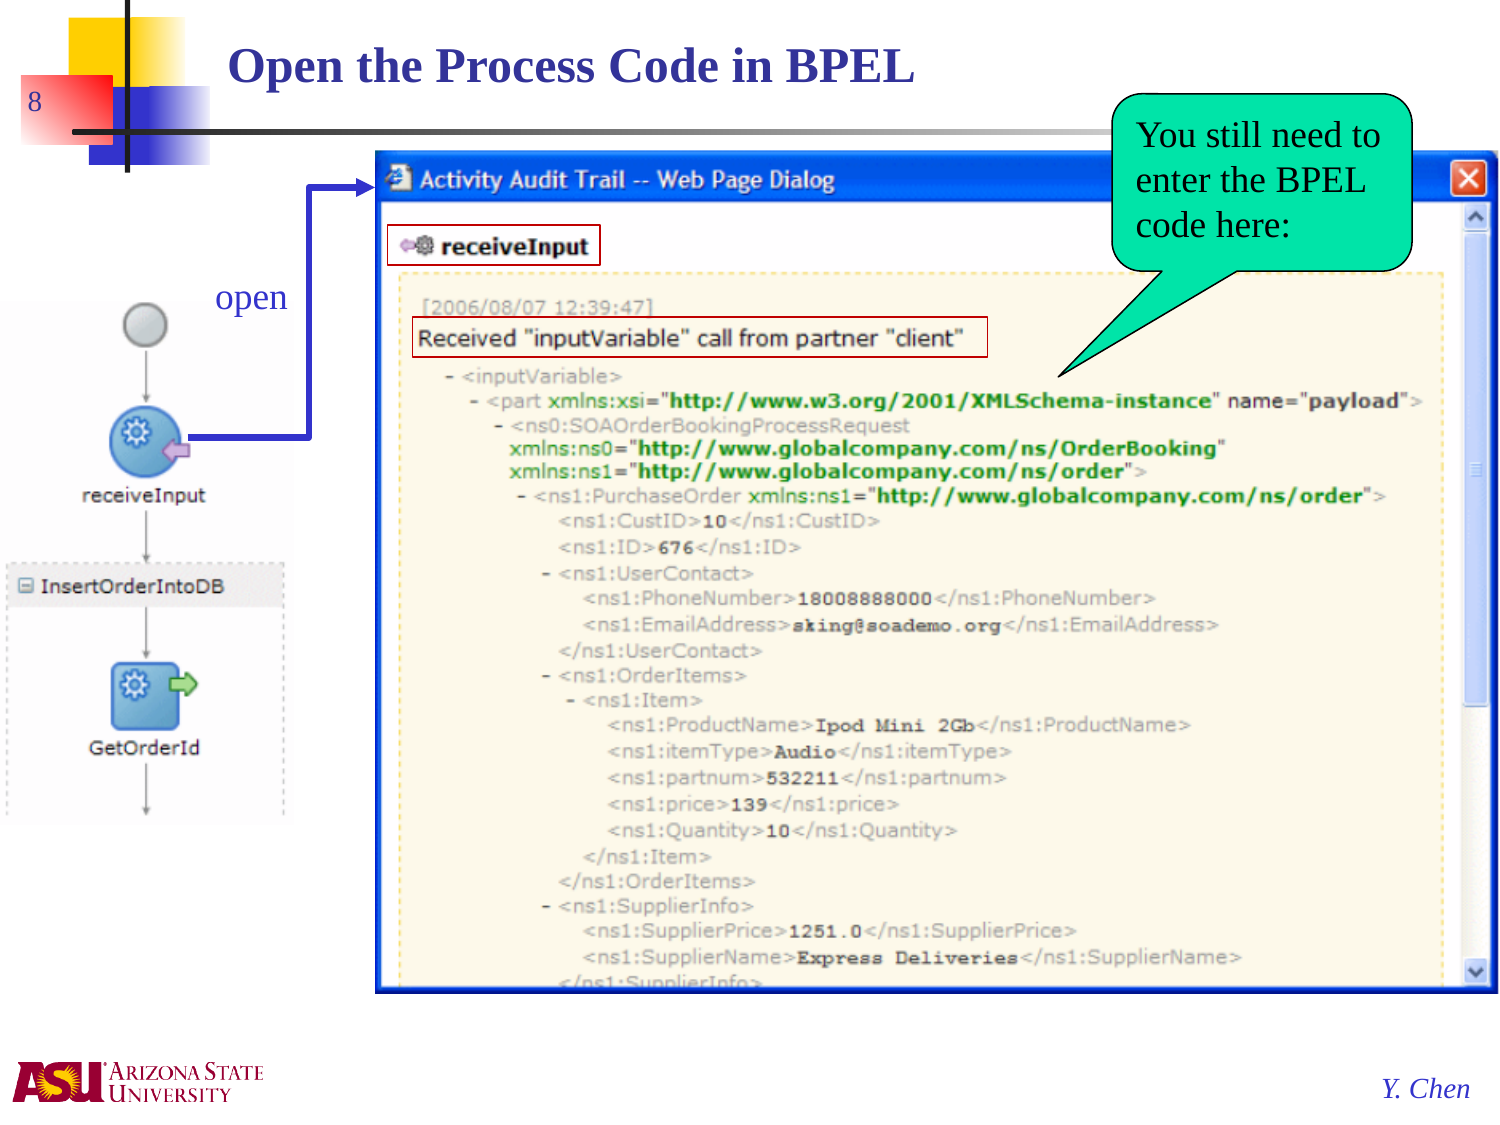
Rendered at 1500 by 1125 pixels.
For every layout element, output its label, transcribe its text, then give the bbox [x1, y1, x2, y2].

text_box [298, 181, 369, 438]
text_box Open the Process Code in BPEL [212, 0, 1025, 100]
text_box open [200, 264, 303, 325]
picture [374, 149, 1500, 994]
slide_number 8 [12, 49, 131, 126]
picture [12, 1062, 263, 1102]
picture [0, 301, 294, 826]
text_box You still need to enter the BPEL code here: [1112, 93, 1413, 148]
